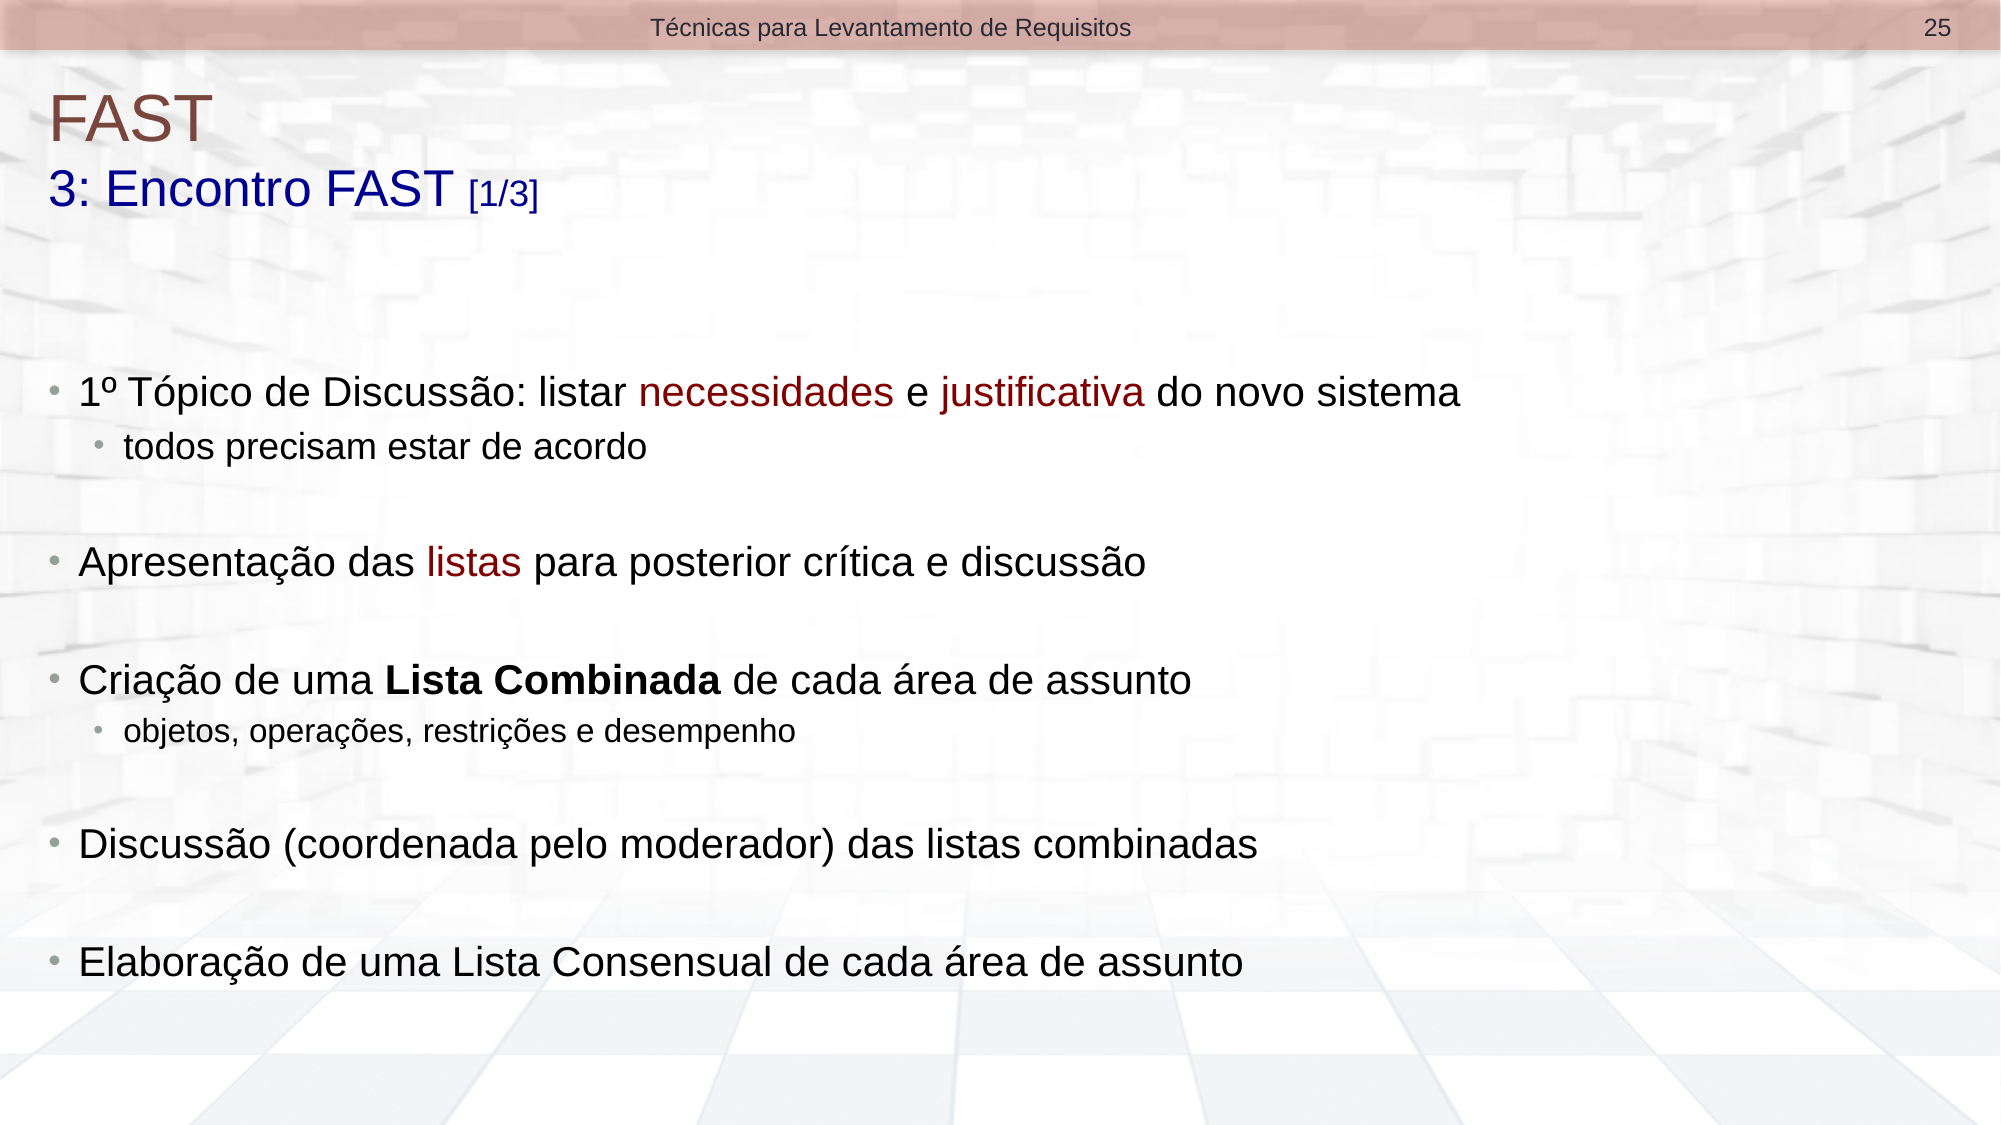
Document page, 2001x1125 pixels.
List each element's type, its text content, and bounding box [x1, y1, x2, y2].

footer Técnicas para Levantamento de Requisitos [33, 3, 1750, 50]
slide_number 25 [1783, 3, 1967, 50]
picture [0, 776, 2000, 1125]
list 1º Tópico de Discussão: listar necessidades e justificativa do novo sistema todos precisam estar de acordo Apresentação das listas para posterior crítica e discussão Criação de uma Lista Combinada de cada área de assunto objetos, operações, restrições e desempenho Discussão (coordenada pelo moderador) das listas combinadas Elaboração de uma Lista Consensual de cada área de assunto [33, 249, 1967, 1100]
title FAST 3: Encontro FAST [1/3] [33, 66, 1967, 225]
